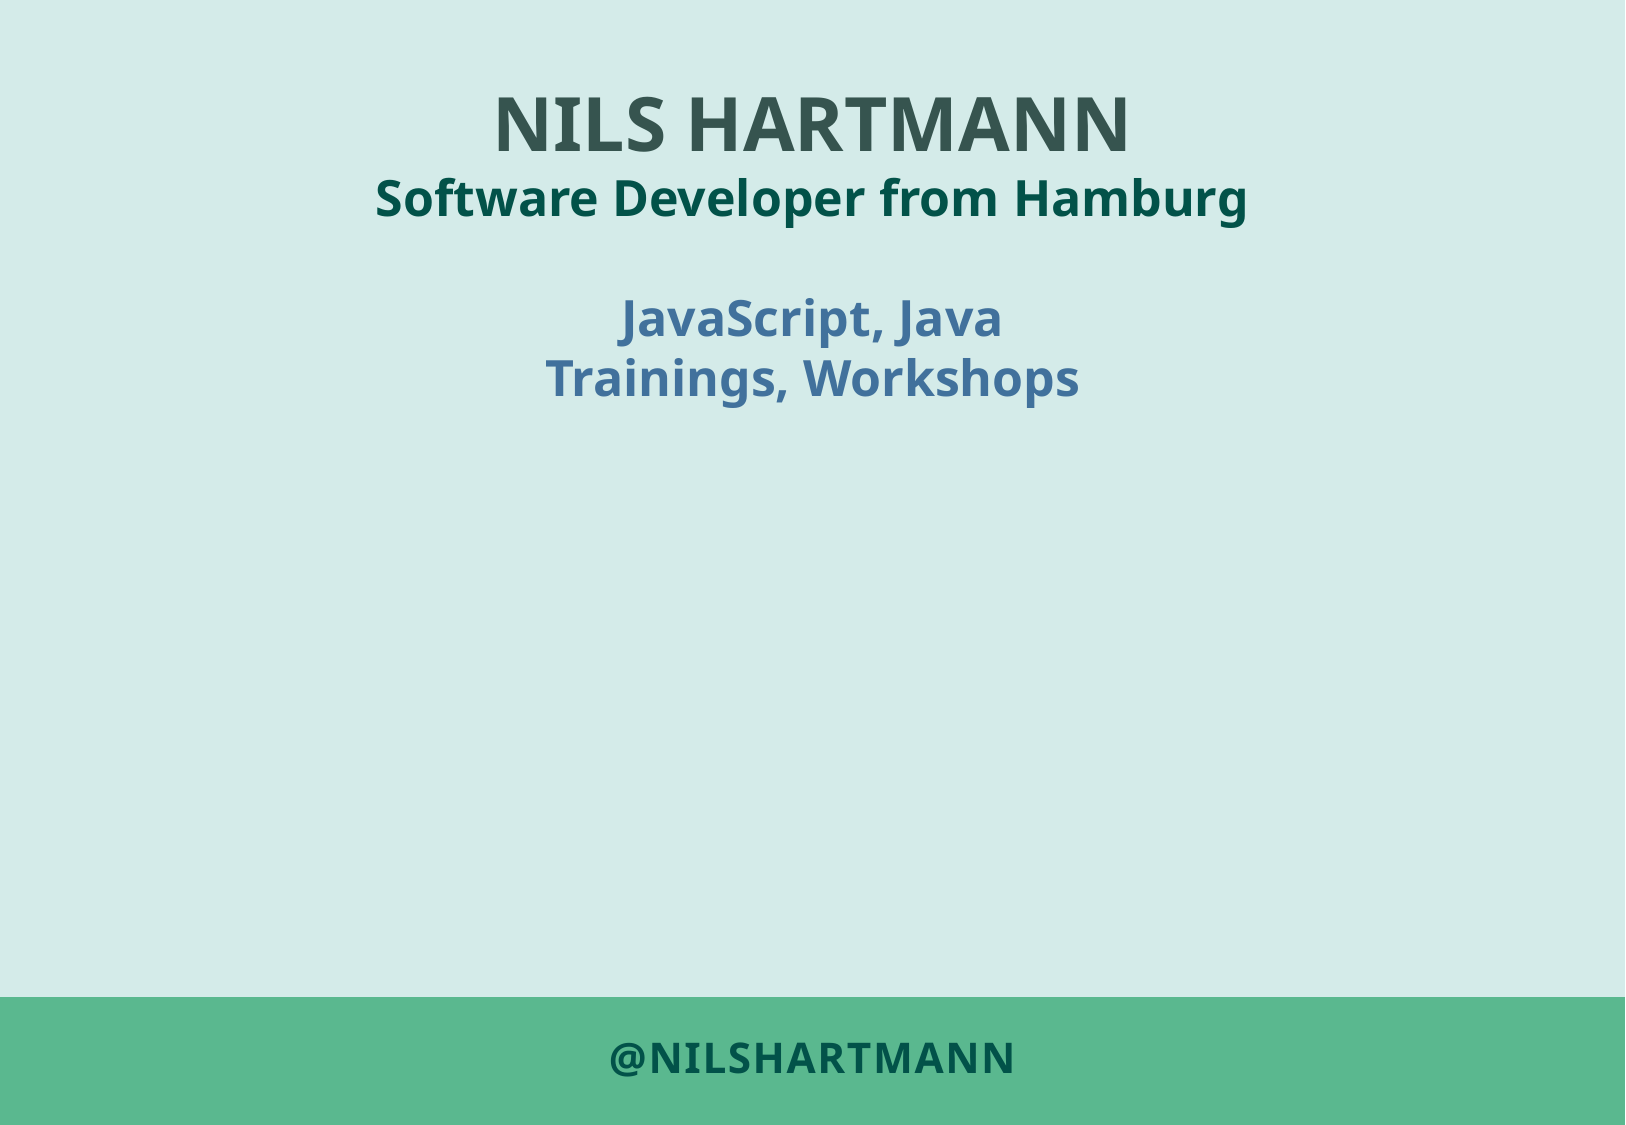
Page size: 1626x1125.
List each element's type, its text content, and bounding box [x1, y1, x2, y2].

title @nilshartmann [0, 995, 1625, 1125]
text_box NILS HARTMANN Software Developer from Hamburg JavaScript, Java Trainings, Workshops [361, 68, 1265, 414]
